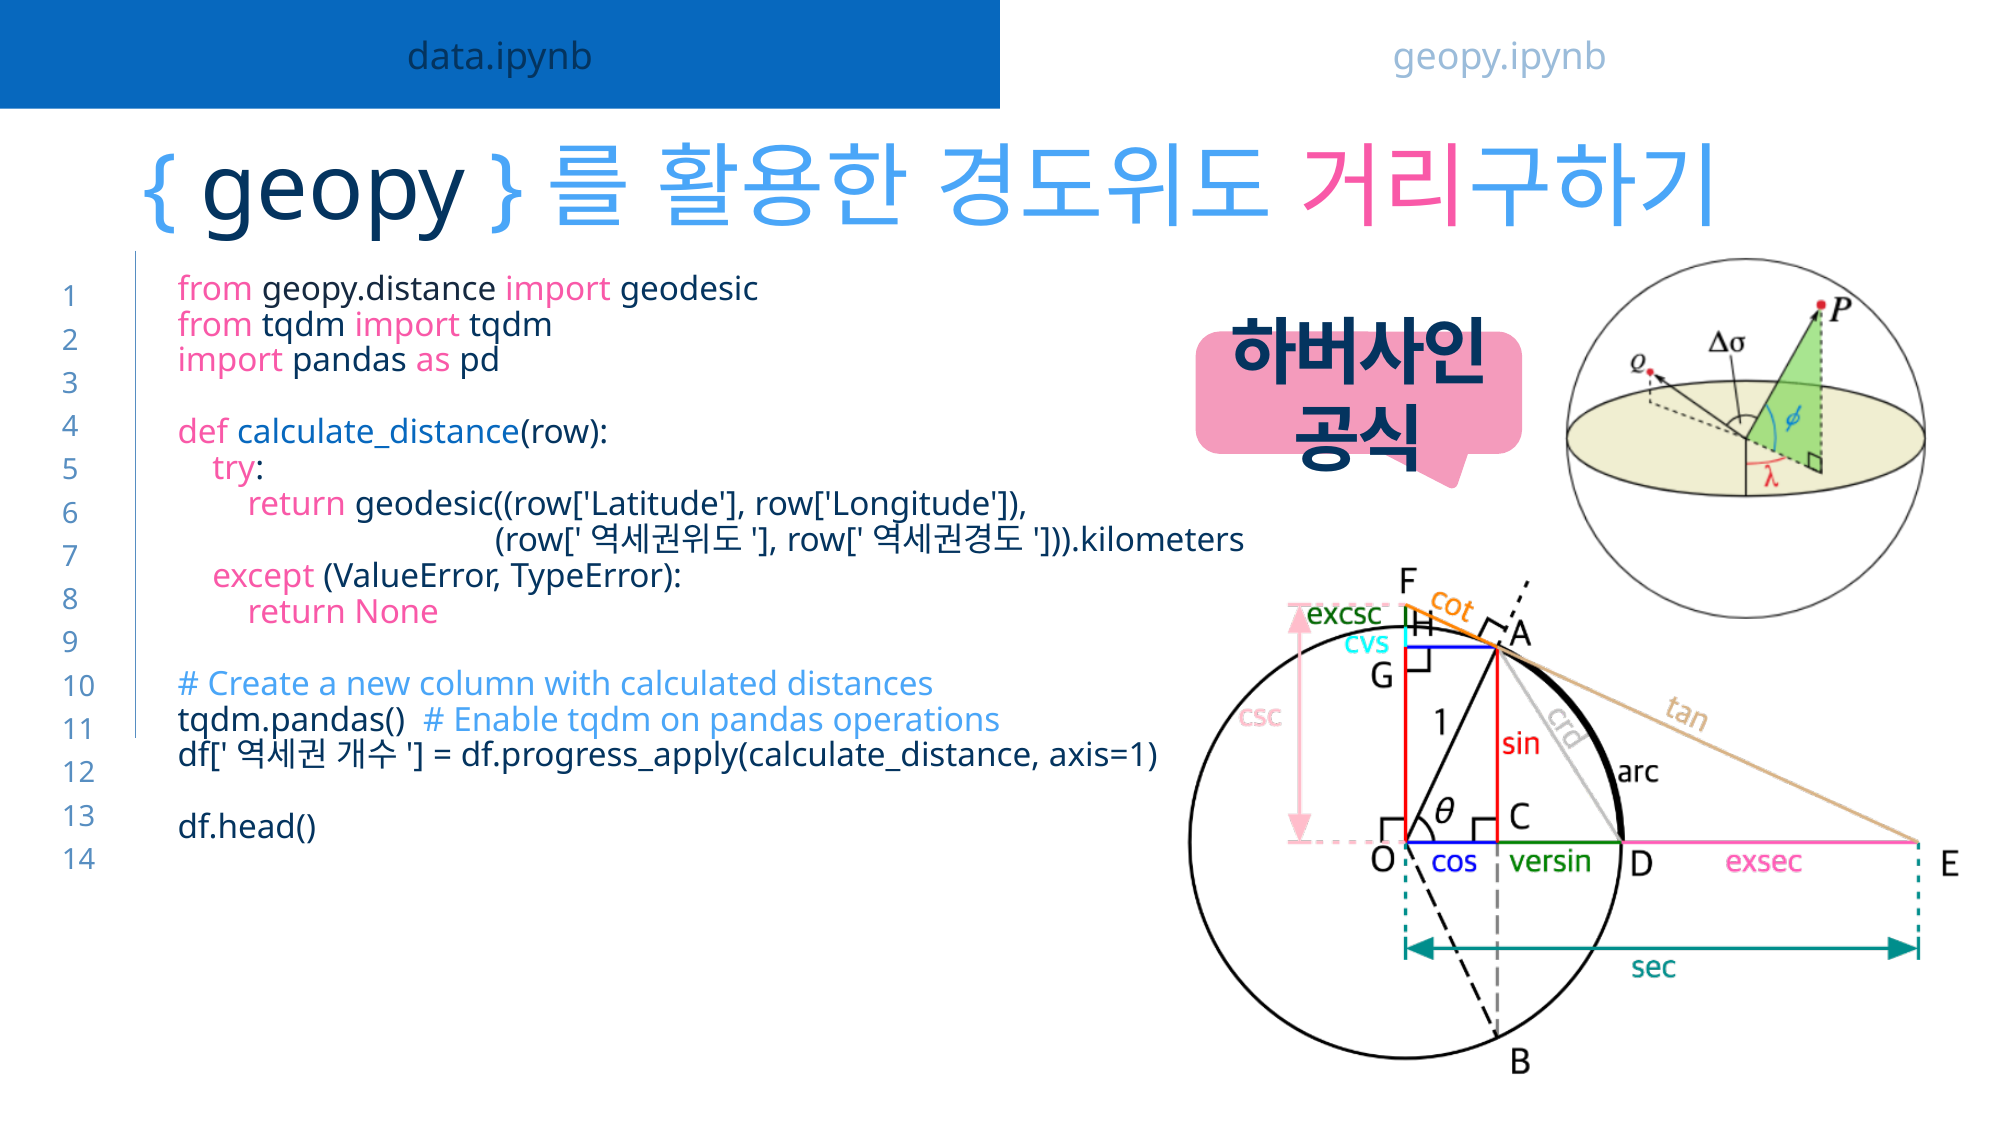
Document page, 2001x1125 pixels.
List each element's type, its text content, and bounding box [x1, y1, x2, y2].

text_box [46, 274, 163, 878]
text_box data.ipynb [124, 25, 875, 84]
text_box from geopy.distance import geodesic from tqdm import tqdm import pandas as pd def calculate_distance(row): try: return geodesic((row['Latitude'], row['Longitude']), (row['역세권위도'], row['역세권경도'])).kilometers except (ValueError, TypeError): return None # Create a new column with calculated distances tqdm.pandas() # Enable tqdm on pandas operations df['역세권 개수'] = df.progress_apply(calculate_distance, axis=1) df.head() [162, 256, 1182, 767]
text_box geopy.ipynb [1124, 25, 1875, 84]
text_box [0, 0, 1001, 110]
text_box { geopy }를 활용한 경도위도 거리구하기 [127, 125, 1936, 220]
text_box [1182, 231, 1977, 1076]
